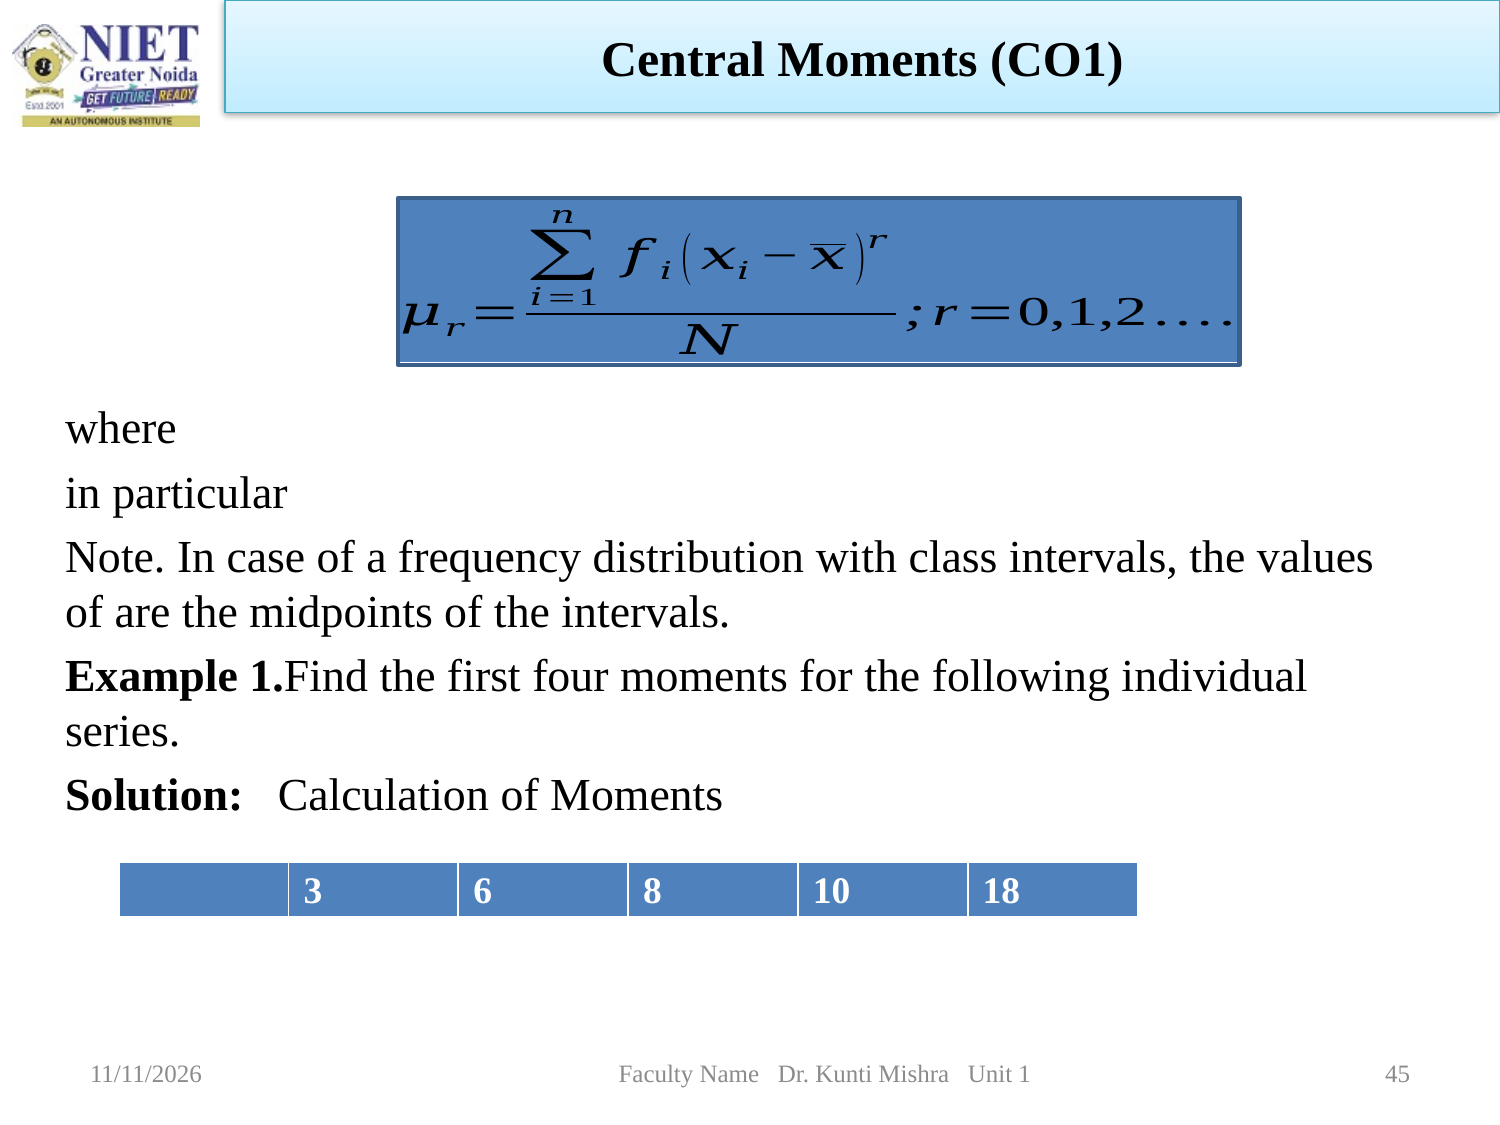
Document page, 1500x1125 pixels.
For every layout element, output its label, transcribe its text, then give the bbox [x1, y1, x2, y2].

text_box Central Moments (CO1) [224, 0, 1500, 113]
slide_number 45 [1074, 1042, 1425, 1103]
picture [12, 24, 200, 127]
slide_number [75, 1042, 412, 1103]
footer Faculty Name Dr. Kunti Mishra Unit 1 [412, 1042, 1074, 1103]
